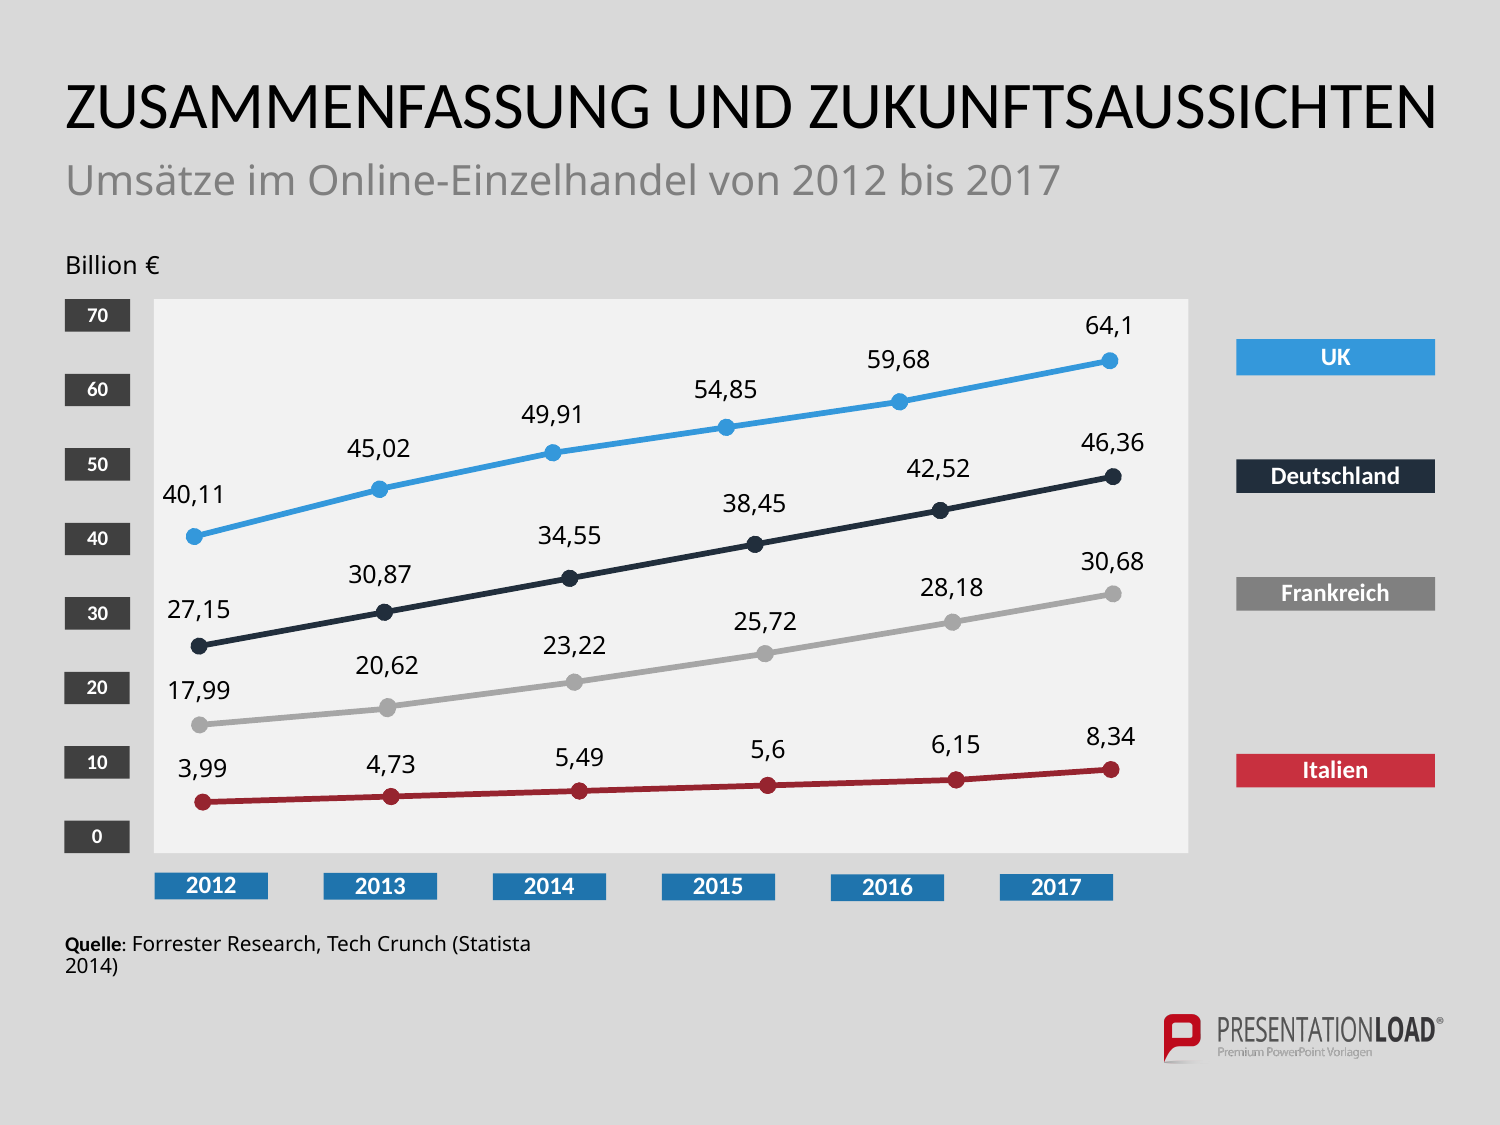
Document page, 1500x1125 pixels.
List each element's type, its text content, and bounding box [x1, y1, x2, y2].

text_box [64, 249, 1436, 955]
list Umsätze im Online-Einzelhandel von 2012 bis 2017 [64, 159, 1435, 248]
picture [1164, 1012, 1445, 1064]
title ZUSAMMENFASSUNG UND ZUKUNFTSAUSSICHTEN [64, 70, 1445, 248]
